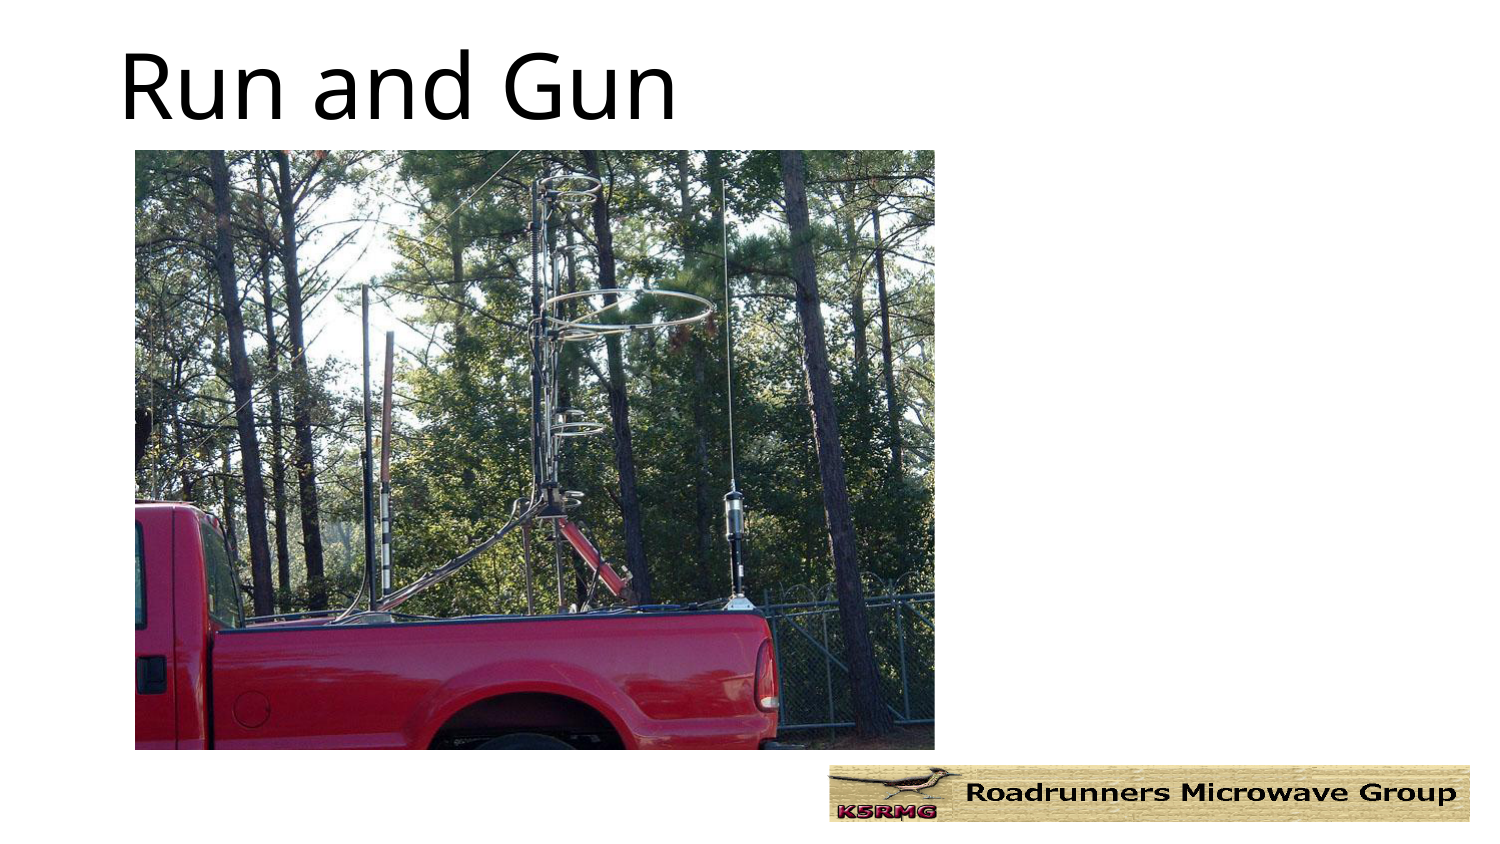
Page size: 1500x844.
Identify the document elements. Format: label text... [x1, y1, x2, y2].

picture [827, 764, 1471, 822]
picture [134, 149, 935, 751]
text_box Run and Gun [103, 44, 1397, 135]
